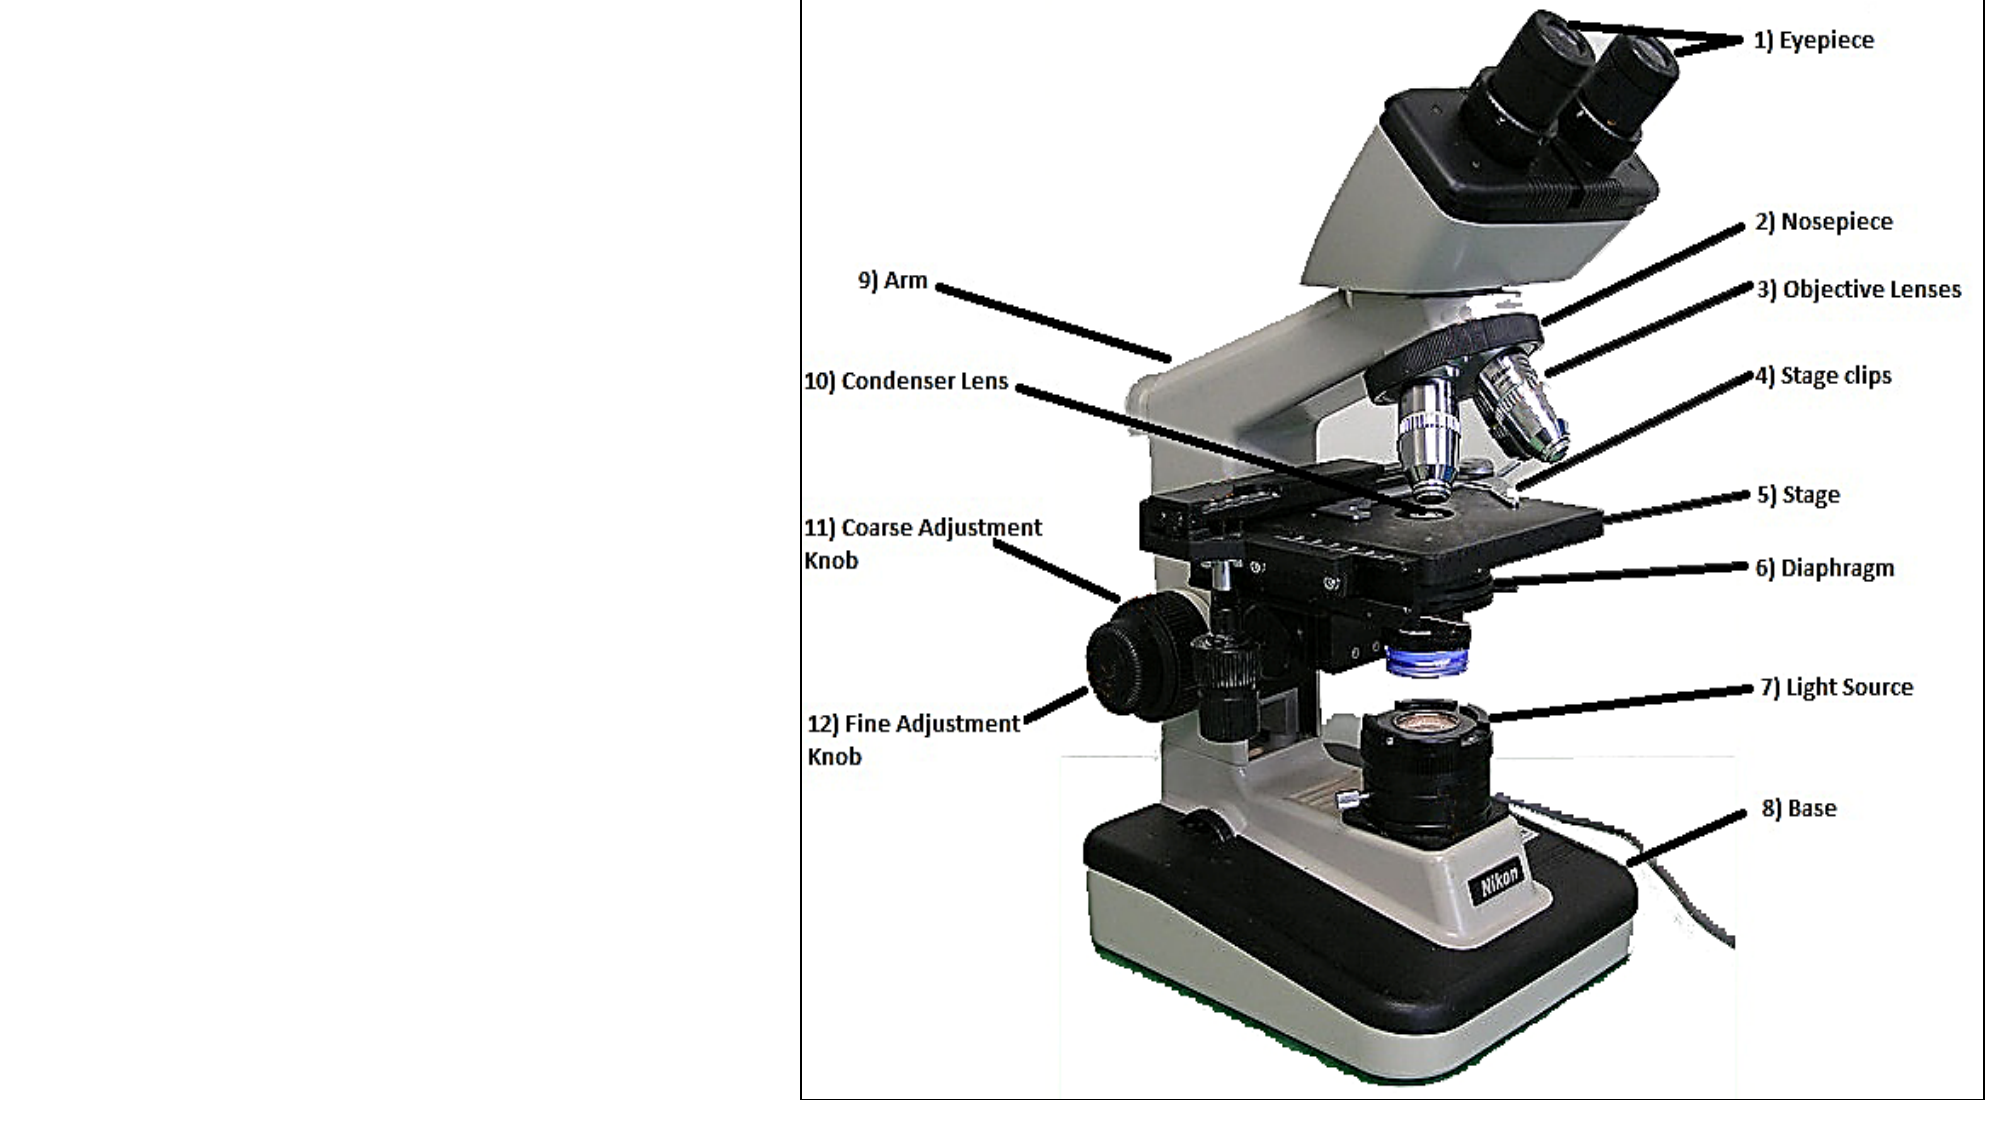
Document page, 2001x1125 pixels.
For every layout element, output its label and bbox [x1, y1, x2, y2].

picture [801, 0, 1984, 1099]
